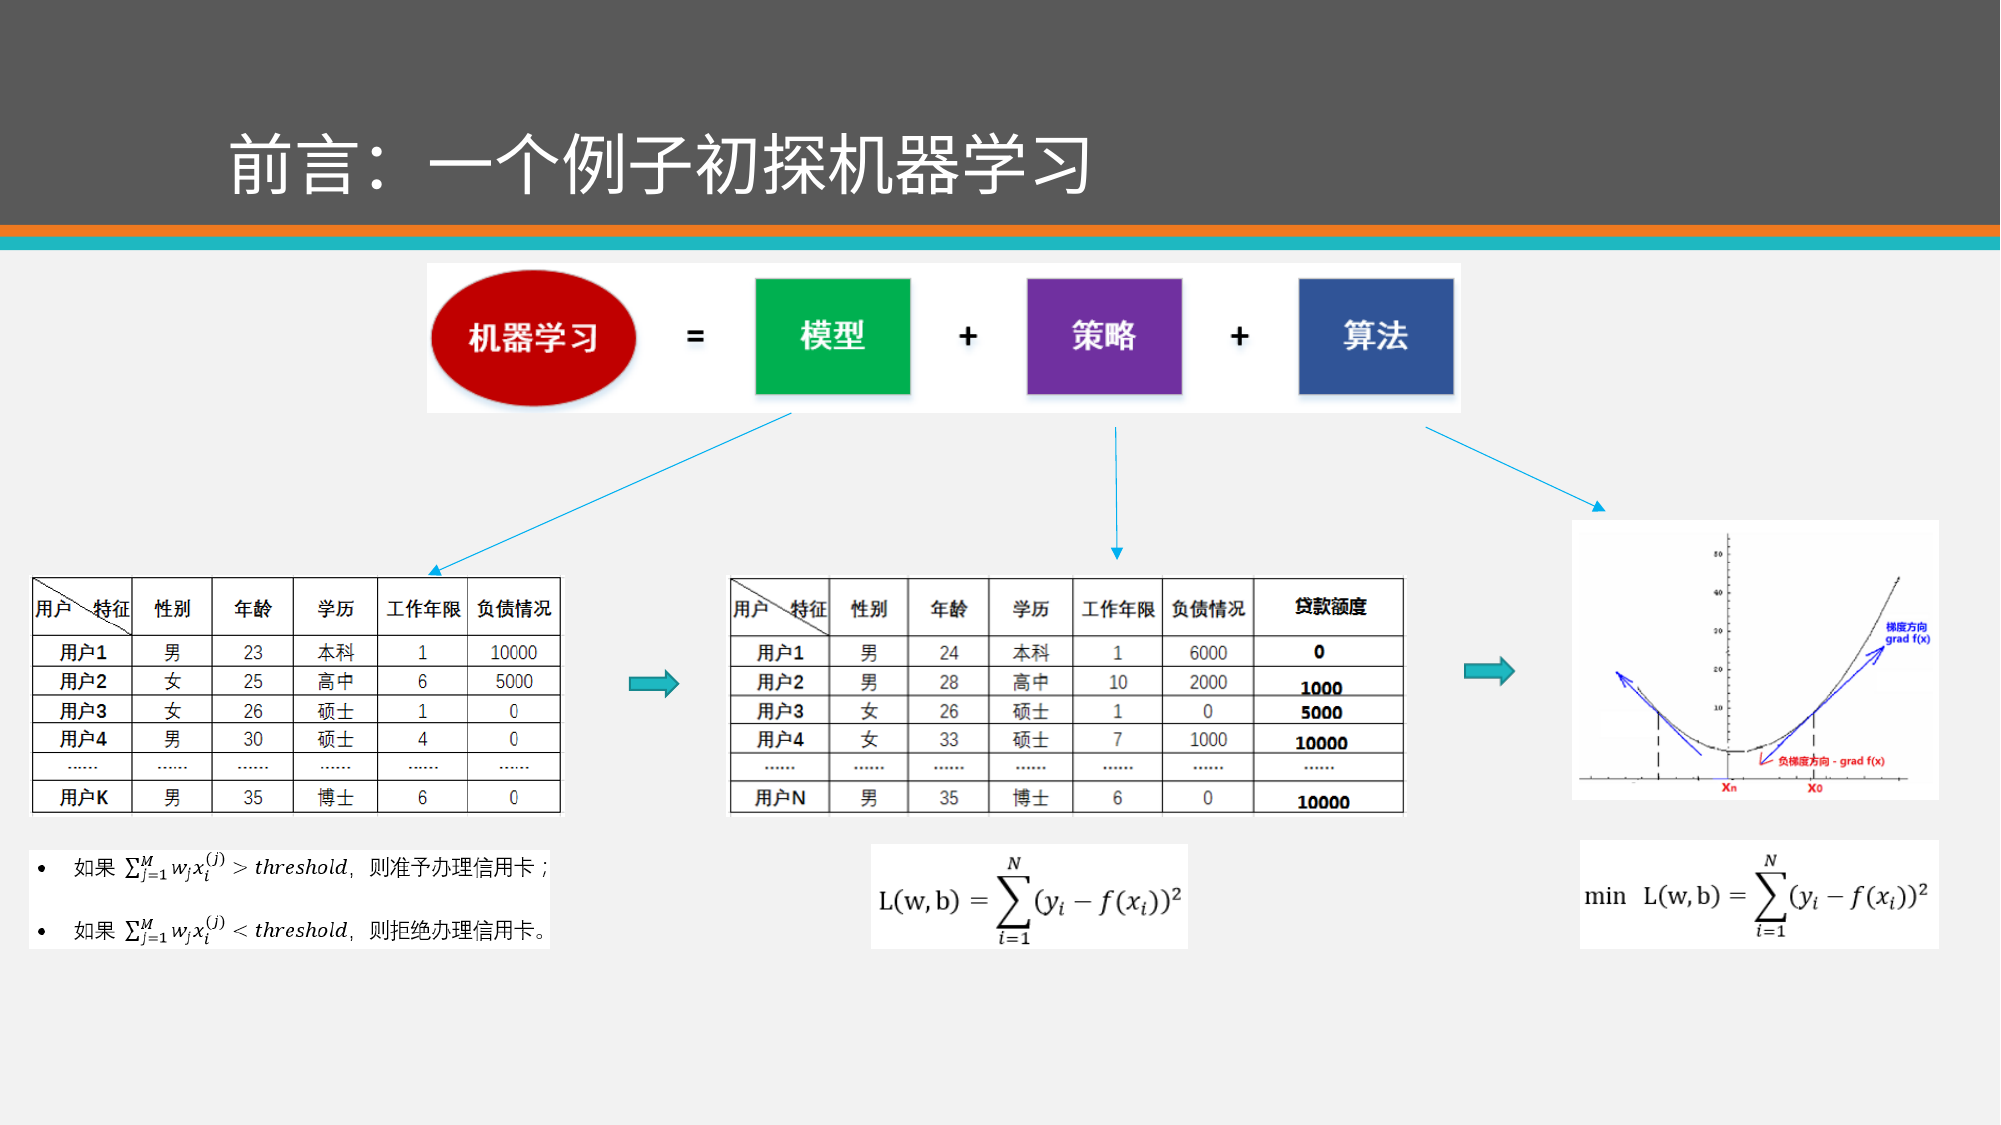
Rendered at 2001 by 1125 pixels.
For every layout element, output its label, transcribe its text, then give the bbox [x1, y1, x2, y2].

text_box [1425, 427, 1606, 512]
text_box [628, 668, 680, 699]
picture [1464, 655, 1516, 687]
picture [1572, 520, 1939, 800]
picture [726, 575, 1407, 818]
picture [29, 575, 566, 818]
title 前言：一个例子初探机器学习 [212, 41, 1788, 212]
picture [871, 844, 1188, 949]
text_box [427, 413, 792, 576]
picture [29, 850, 550, 949]
picture [427, 262, 1461, 414]
picture [1580, 840, 1939, 949]
